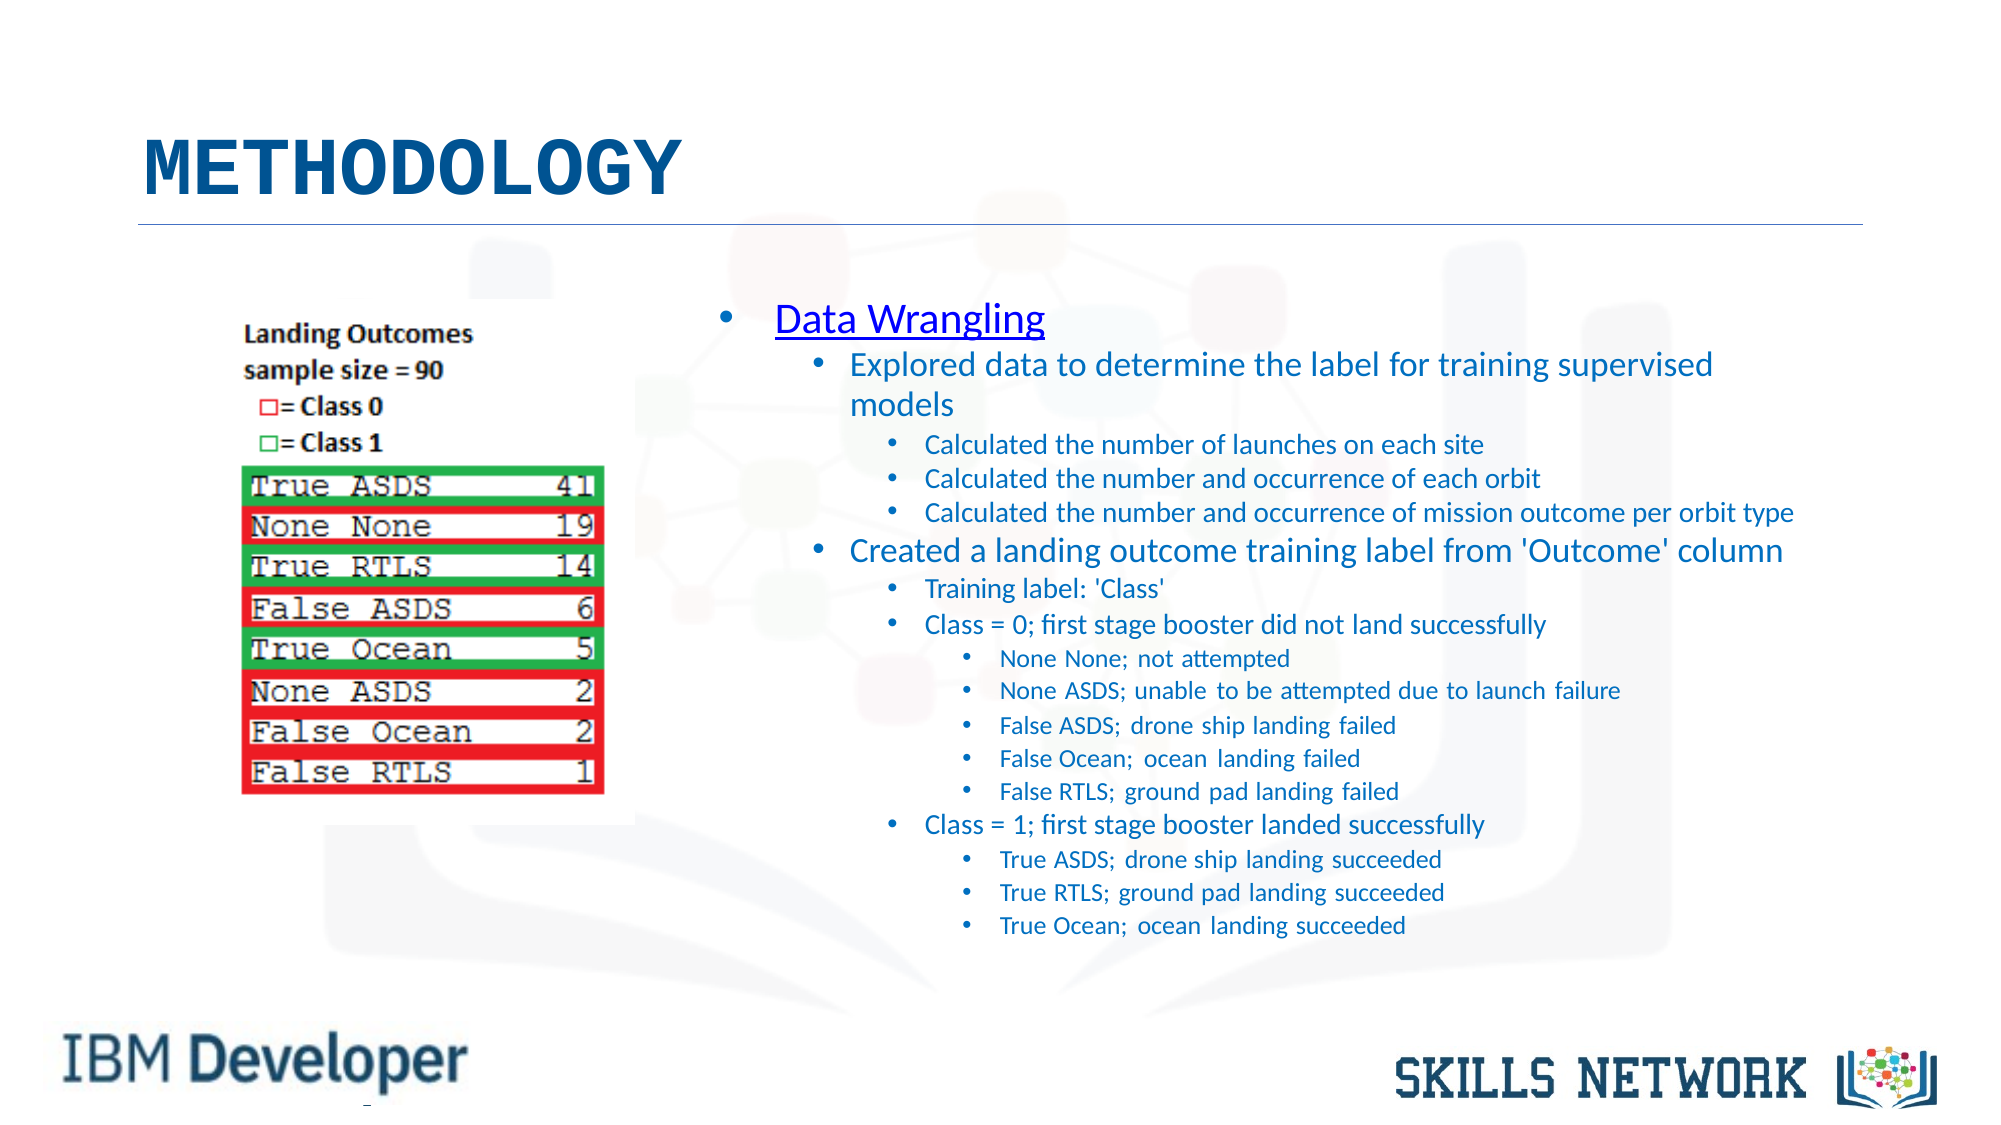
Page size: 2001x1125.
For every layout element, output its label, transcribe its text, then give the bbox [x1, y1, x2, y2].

list Data Wrangling Explored data to determine the label for training supervised models Calculated the number of launches on each site Calculated the number and occurrence of each orbit Calculated the number and occurrence of mission outcome per orbit type Created a landing outcome training label from 'Outcome' column Training label: 'Class' Class = 0; first stage booster did not land successfully None None; not attempted None ASDS; unable to be attempted due to launch failure False ASDS; drone ship landing failed False Ocean; ocean landing failed False RTLS; ground pad landing failed Class = 1; first stage booster landed successfully True ASDS; drone ship landing succeeded True RTLS; ground pad landing succeeded True Ocean; ocean landing succeeded [716, 289, 1824, 940]
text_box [43, 299, 635, 1105]
picture [635, 301, 1937, 1109]
title METHODOLOGY [34, 91, 1979, 301]
